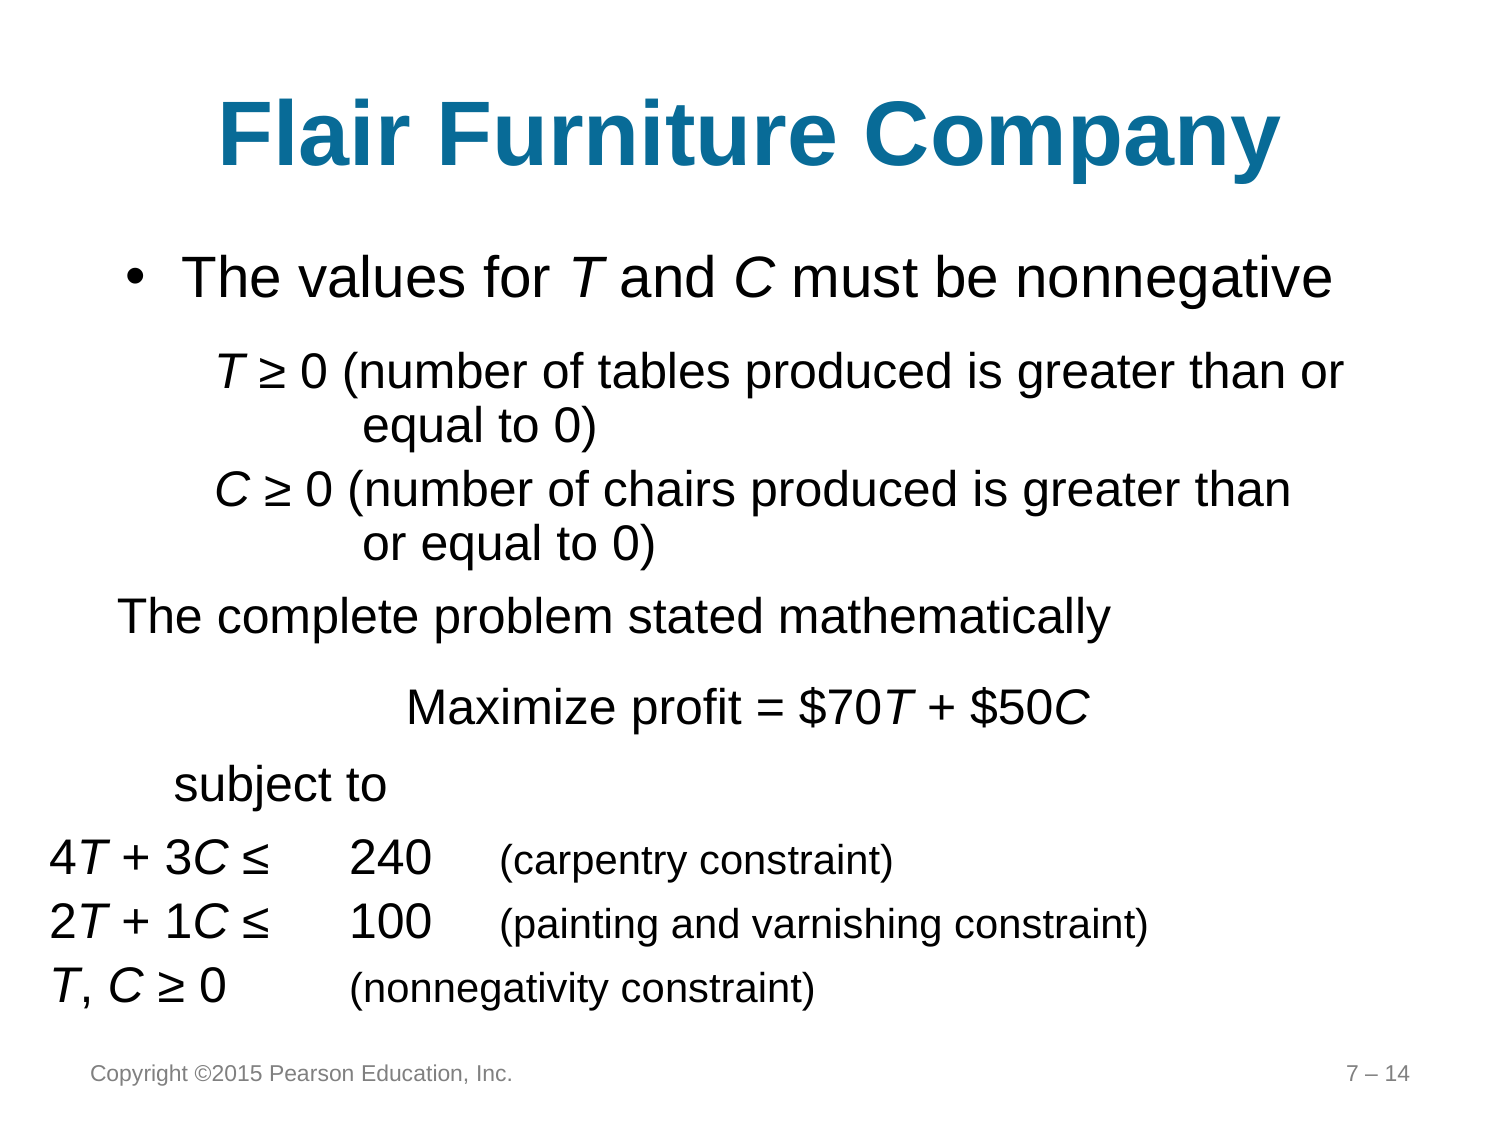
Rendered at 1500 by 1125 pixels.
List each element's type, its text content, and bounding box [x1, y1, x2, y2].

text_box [157, 743, 1329, 1029]
slide_number 7 – 14 [1074, 1042, 1425, 1103]
text_box The complete problem stated mathematically [102, 583, 1394, 671]
text_box T ≥ 0 (number of tables produced is greater than or equal to 0) C ≥ 0 (number of chairs produced is greater than or equal to 0) [199, 337, 1365, 583]
slide_number Copyright ©2015 Pearson Education, Inc. [75, 1042, 538, 1103]
title Flair Furniture Company [74, 44, 1426, 233]
list The values for T and C must be nonnegative [110, 239, 1394, 390]
text_box Maximize profit = $70T + $50C [391, 667, 1105, 742]
